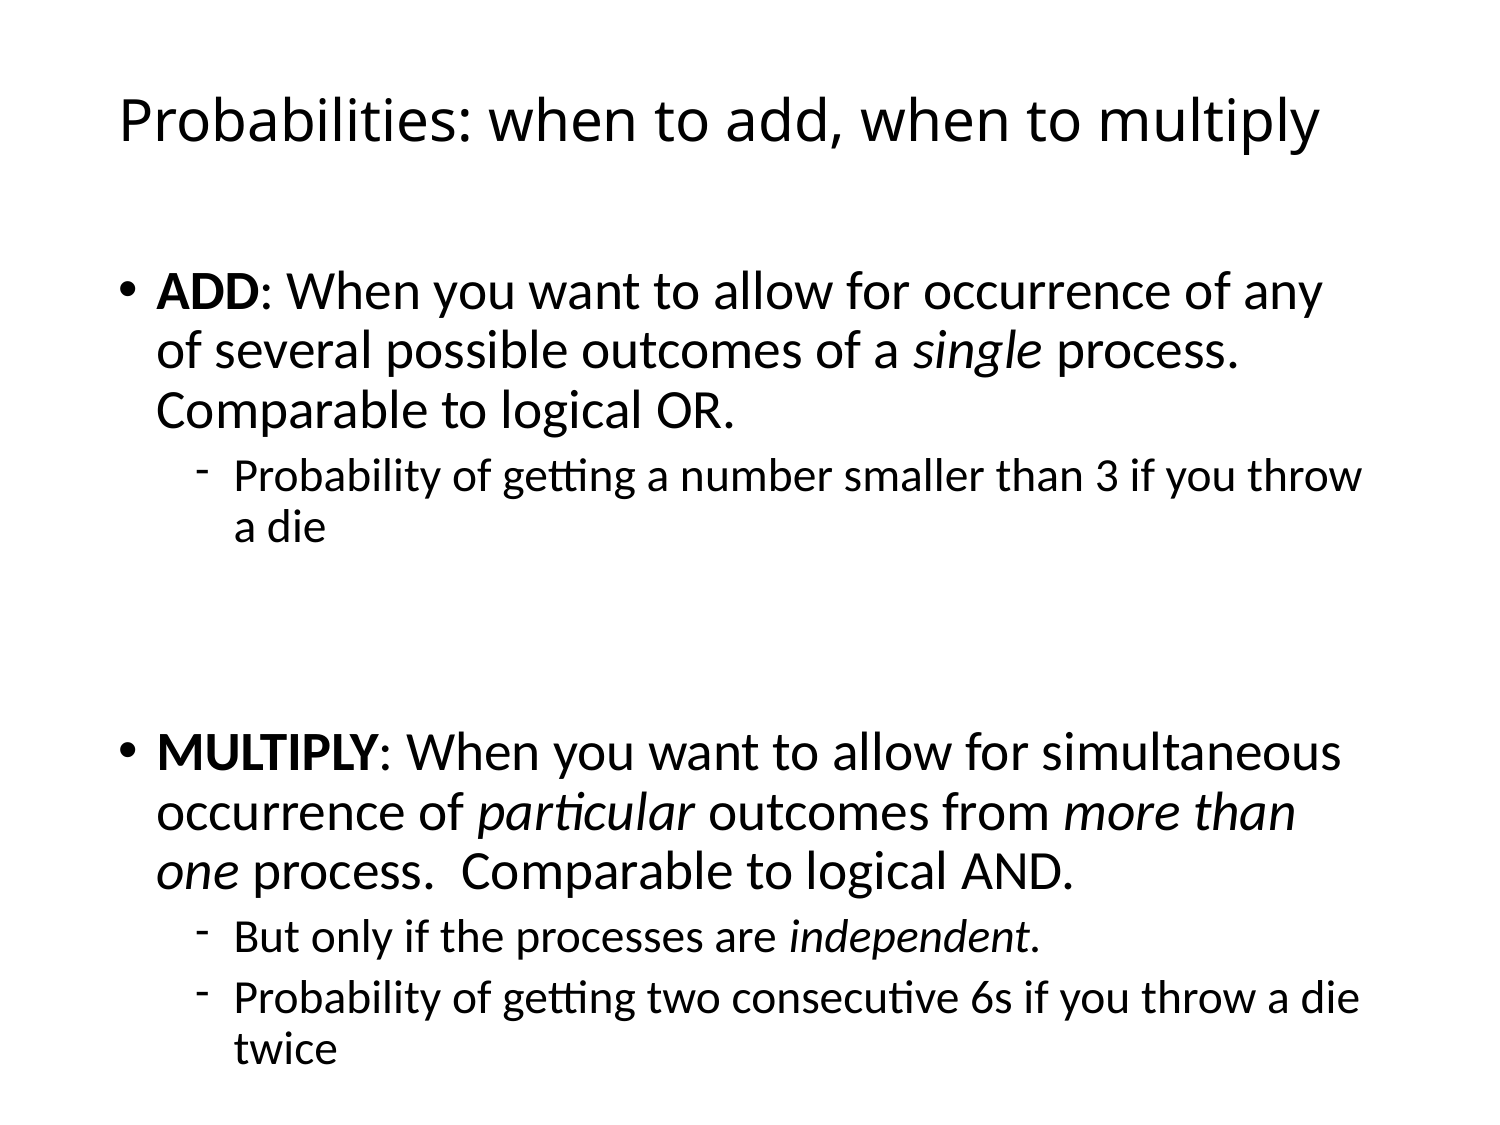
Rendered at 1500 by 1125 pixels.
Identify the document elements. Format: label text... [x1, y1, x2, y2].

title Probabilities: when to add, when to multiply [103, 48, 1397, 198]
